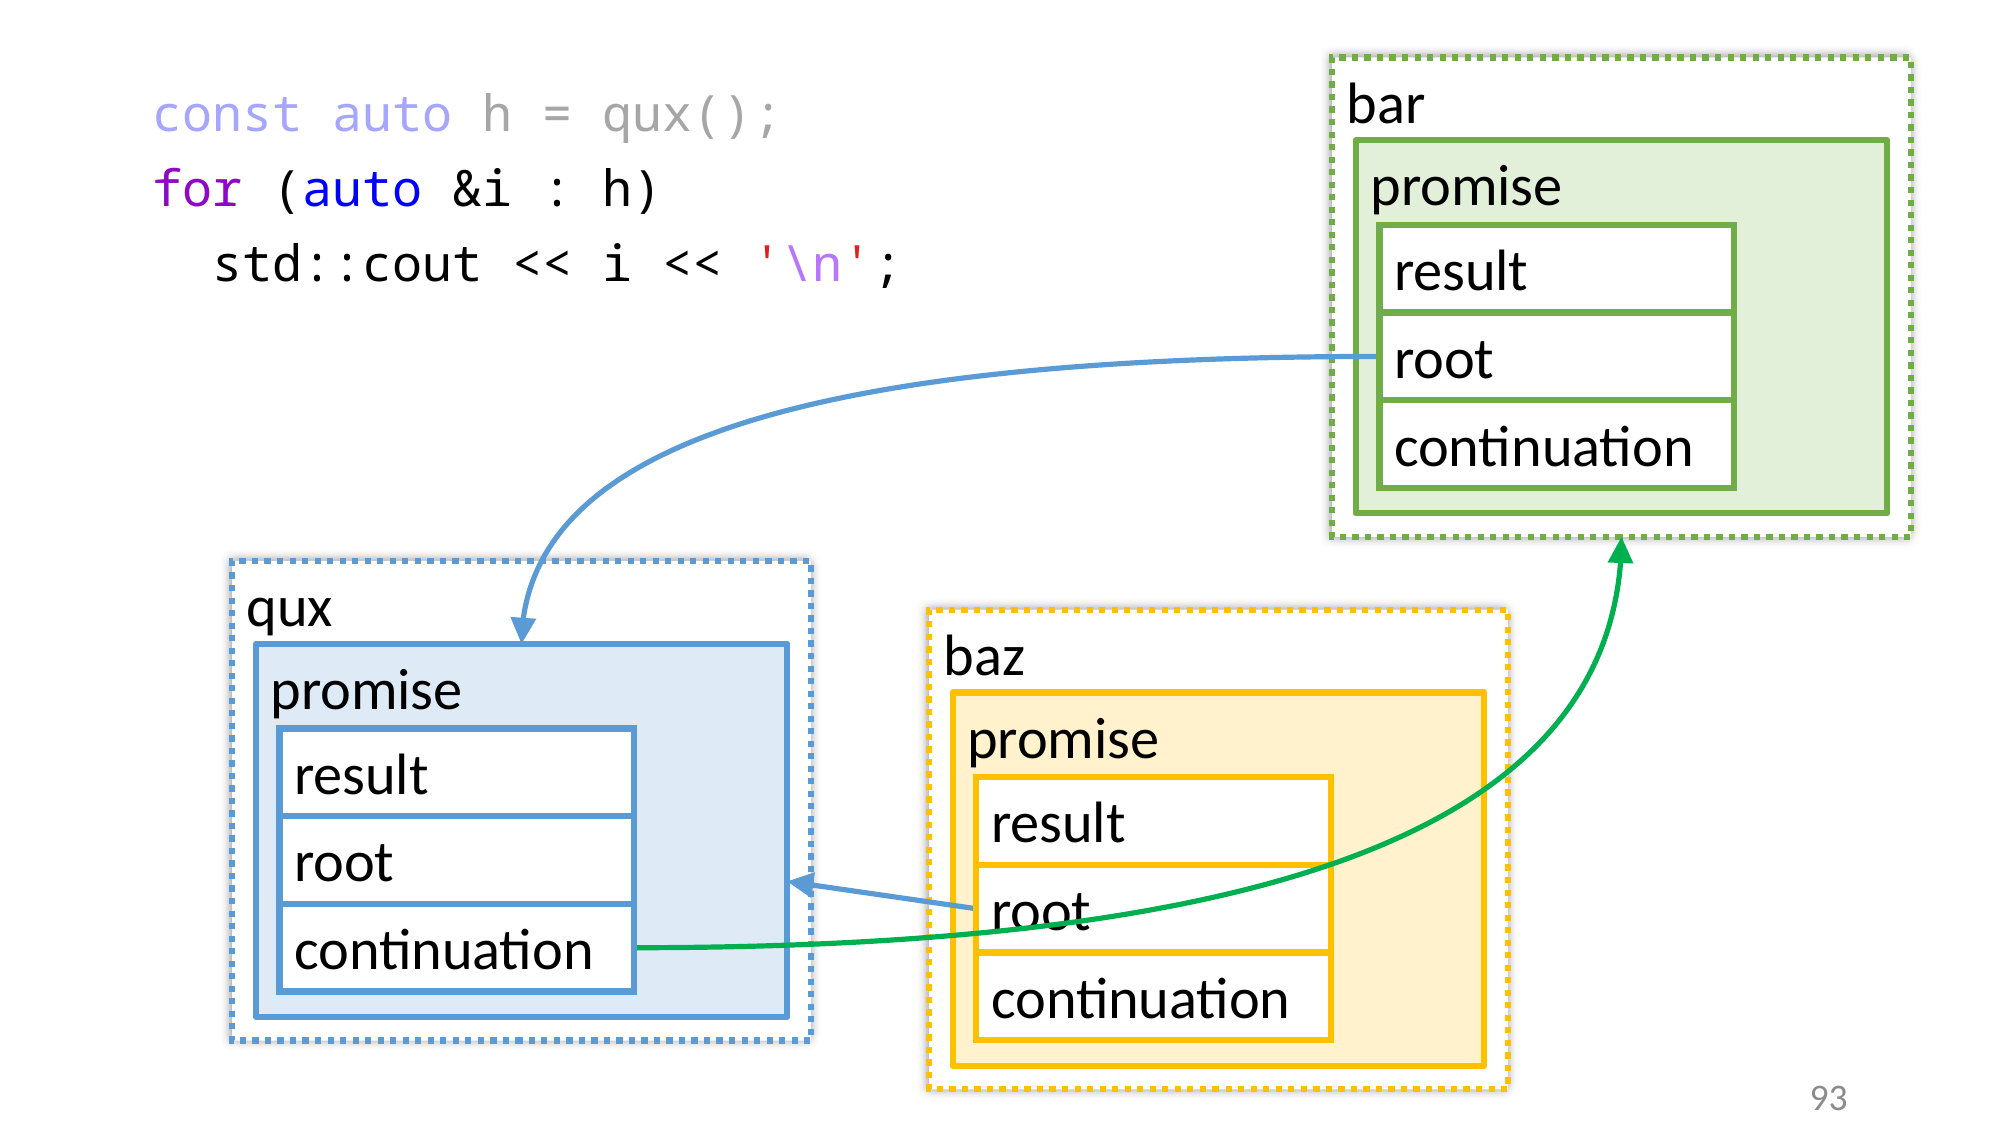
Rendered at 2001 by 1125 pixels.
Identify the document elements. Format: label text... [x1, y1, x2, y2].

text_box baz [928, 948, 1509, 1090]
text_box result [278, 727, 633, 815]
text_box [633, 536, 1622, 948]
text_box qux [231, 560, 812, 1042]
text_box root [278, 815, 633, 903]
text_box continuation [975, 954, 1332, 1041]
text_box continuation [1380, 401, 1735, 489]
text_box root [975, 948, 1332, 954]
slide_number 93 [1412, 1065, 1863, 1125]
text_box root [1378, 312, 1735, 401]
text_box continuation [278, 903, 635, 993]
text_box result [1378, 224, 1735, 312]
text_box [521, 356, 1380, 644]
text_box bar [1331, 56, 1912, 538]
list const auto h = qux(); for (auto &i : h) std::cout << i << '\n'; [137, 0, 1863, 1066]
text_box promise [255, 643, 788, 1017]
text_box promise [952, 948, 1485, 1066]
text_box promise [1355, 140, 1888, 514]
